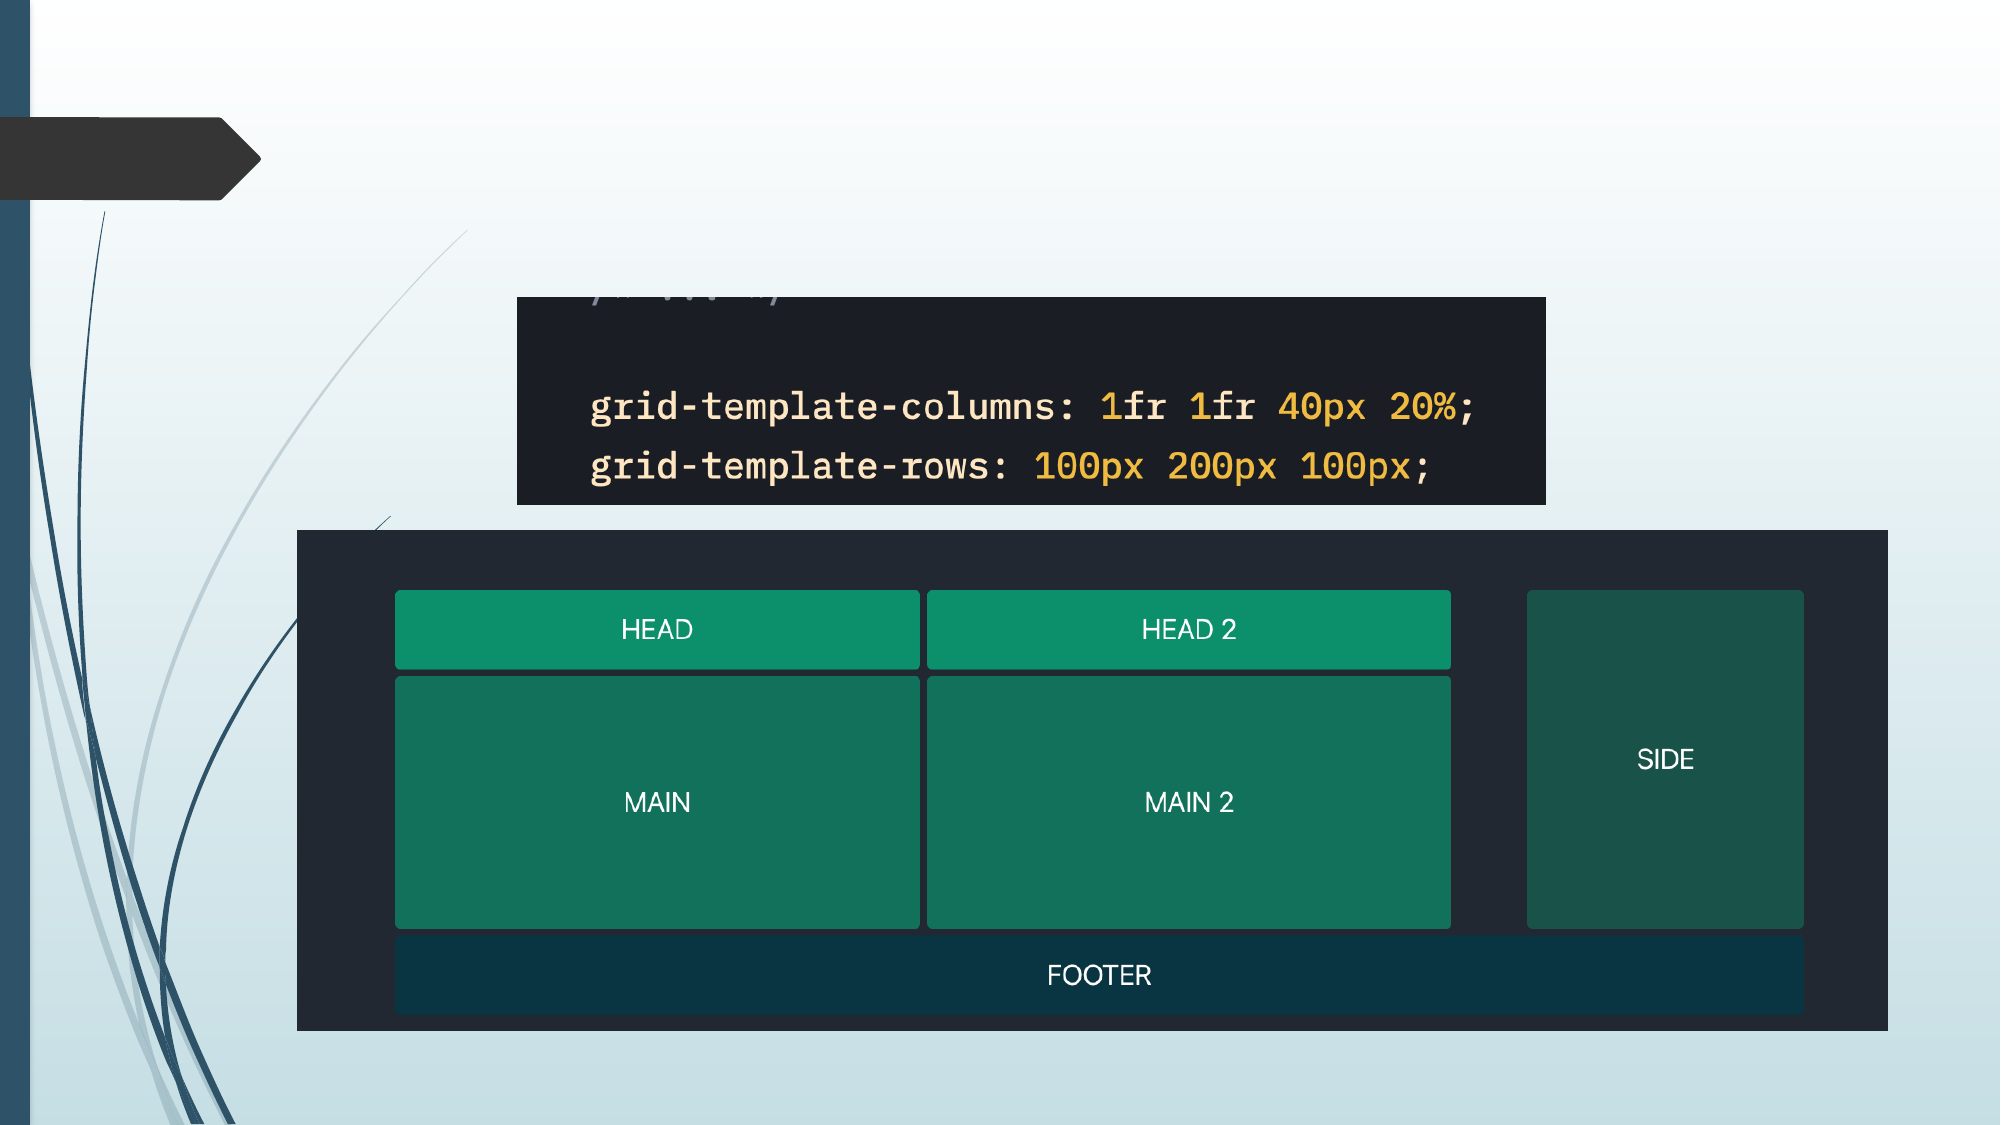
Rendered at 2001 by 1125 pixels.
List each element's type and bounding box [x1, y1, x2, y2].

picture [516, 297, 1546, 505]
picture [297, 529, 1888, 1031]
